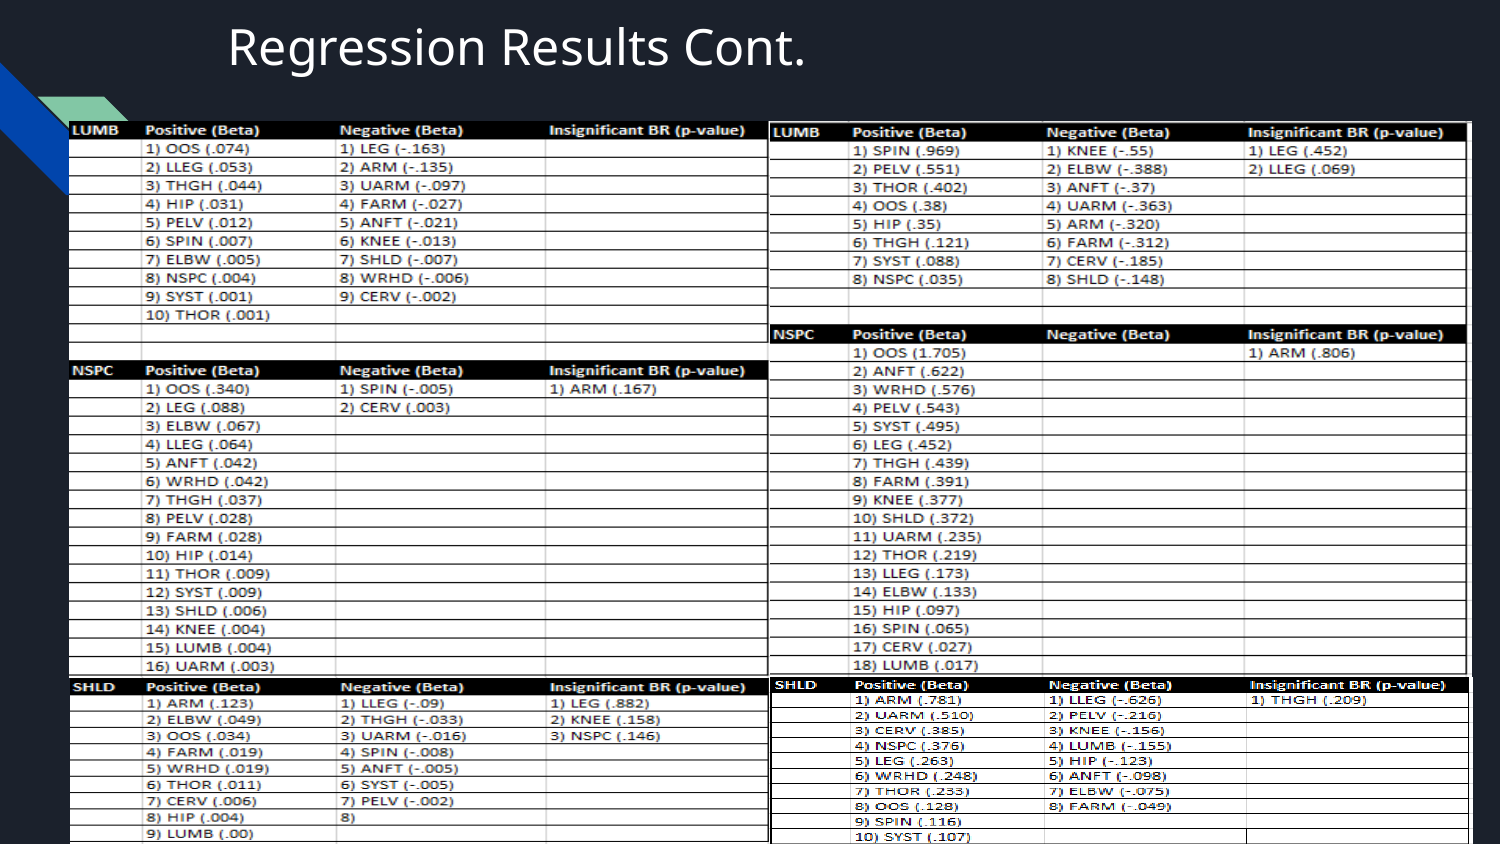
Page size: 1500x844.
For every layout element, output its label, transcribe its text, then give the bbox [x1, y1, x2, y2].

picture [69, 120, 1473, 844]
title Regression Results Cont. [212, 0, 1368, 119]
